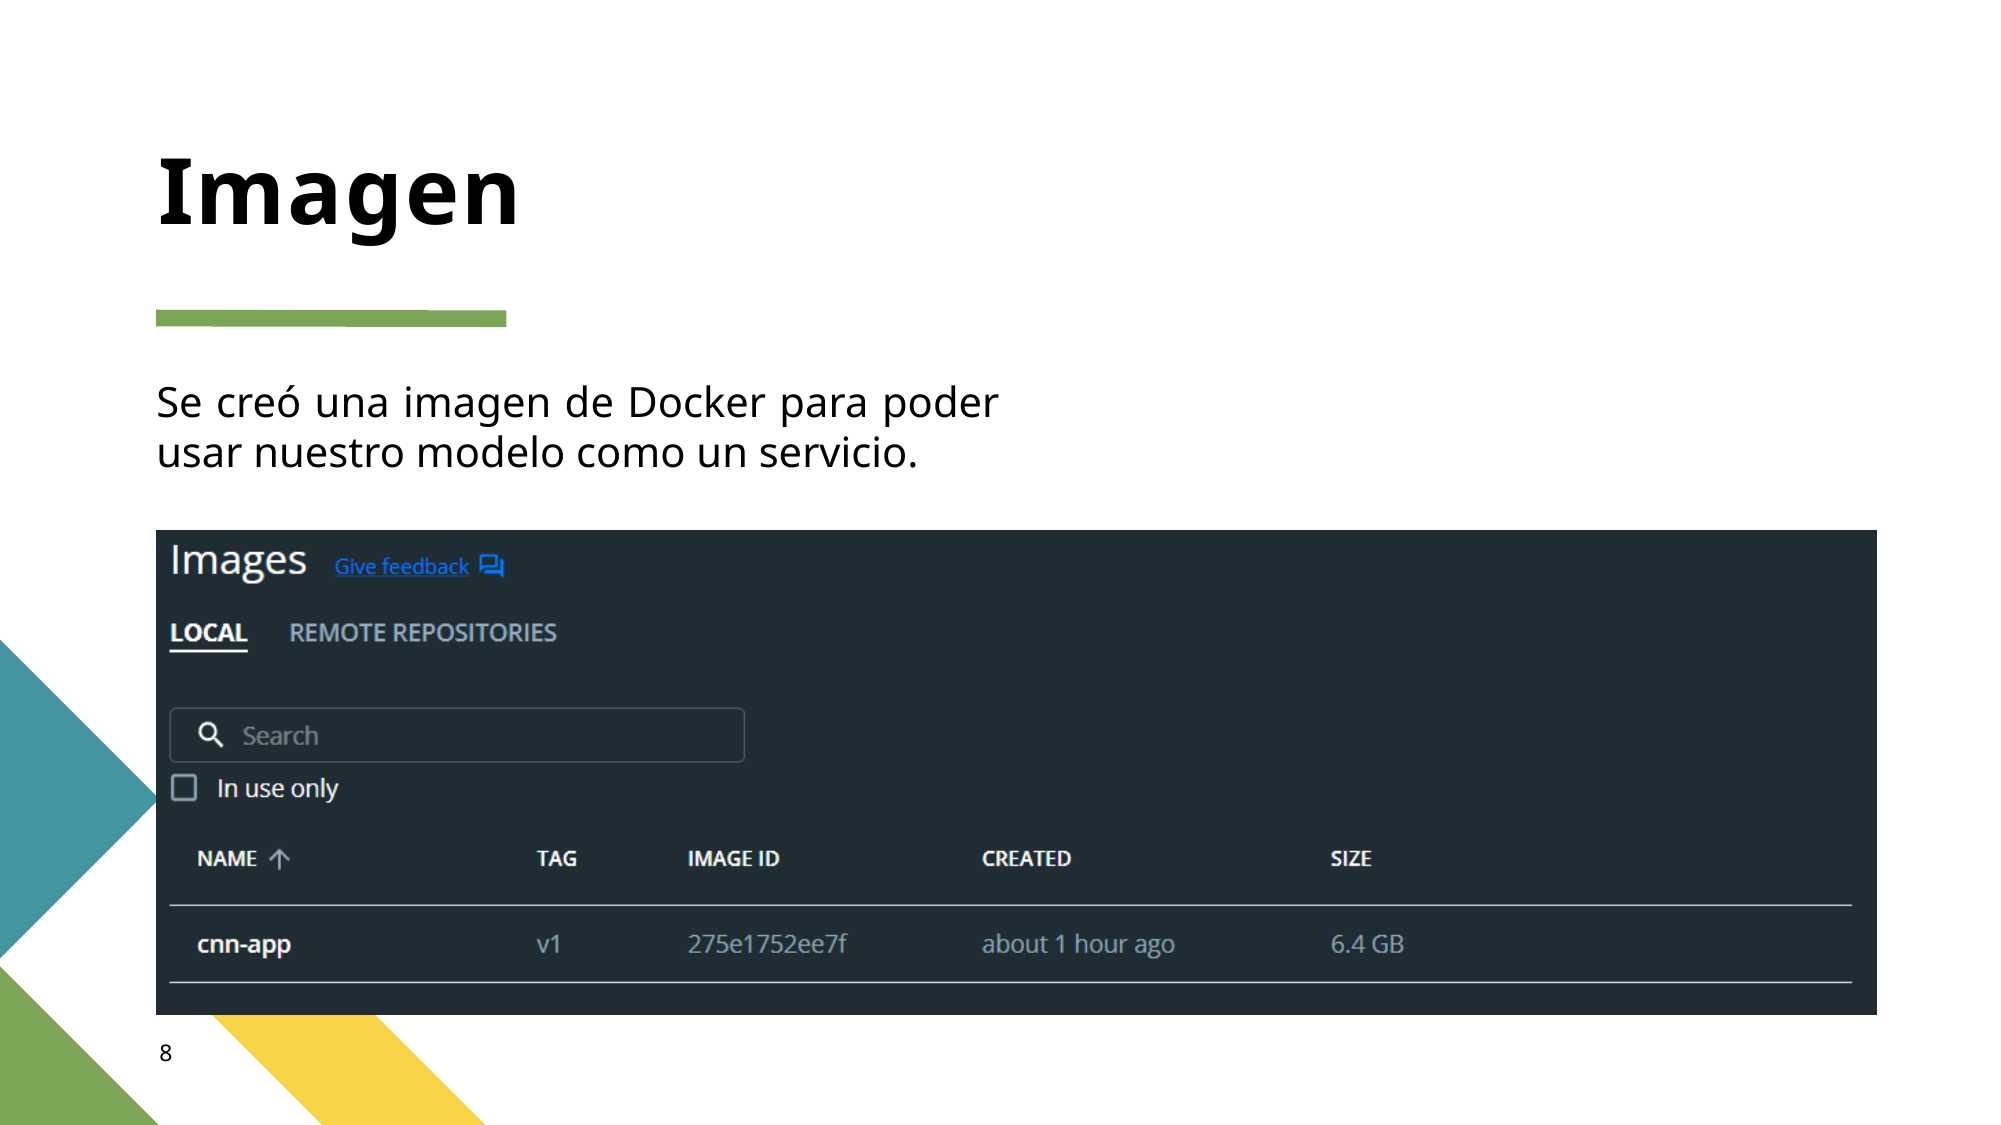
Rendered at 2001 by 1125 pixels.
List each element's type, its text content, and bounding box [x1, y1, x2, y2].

list Se creó una imagen de Docker para poder usar nuestro modelo como un servicio. [156, 375, 1000, 492]
slide_number 8 [159, 1038, 246, 1080]
title Imagen [158, 144, 969, 245]
picture [156, 530, 1877, 1015]
